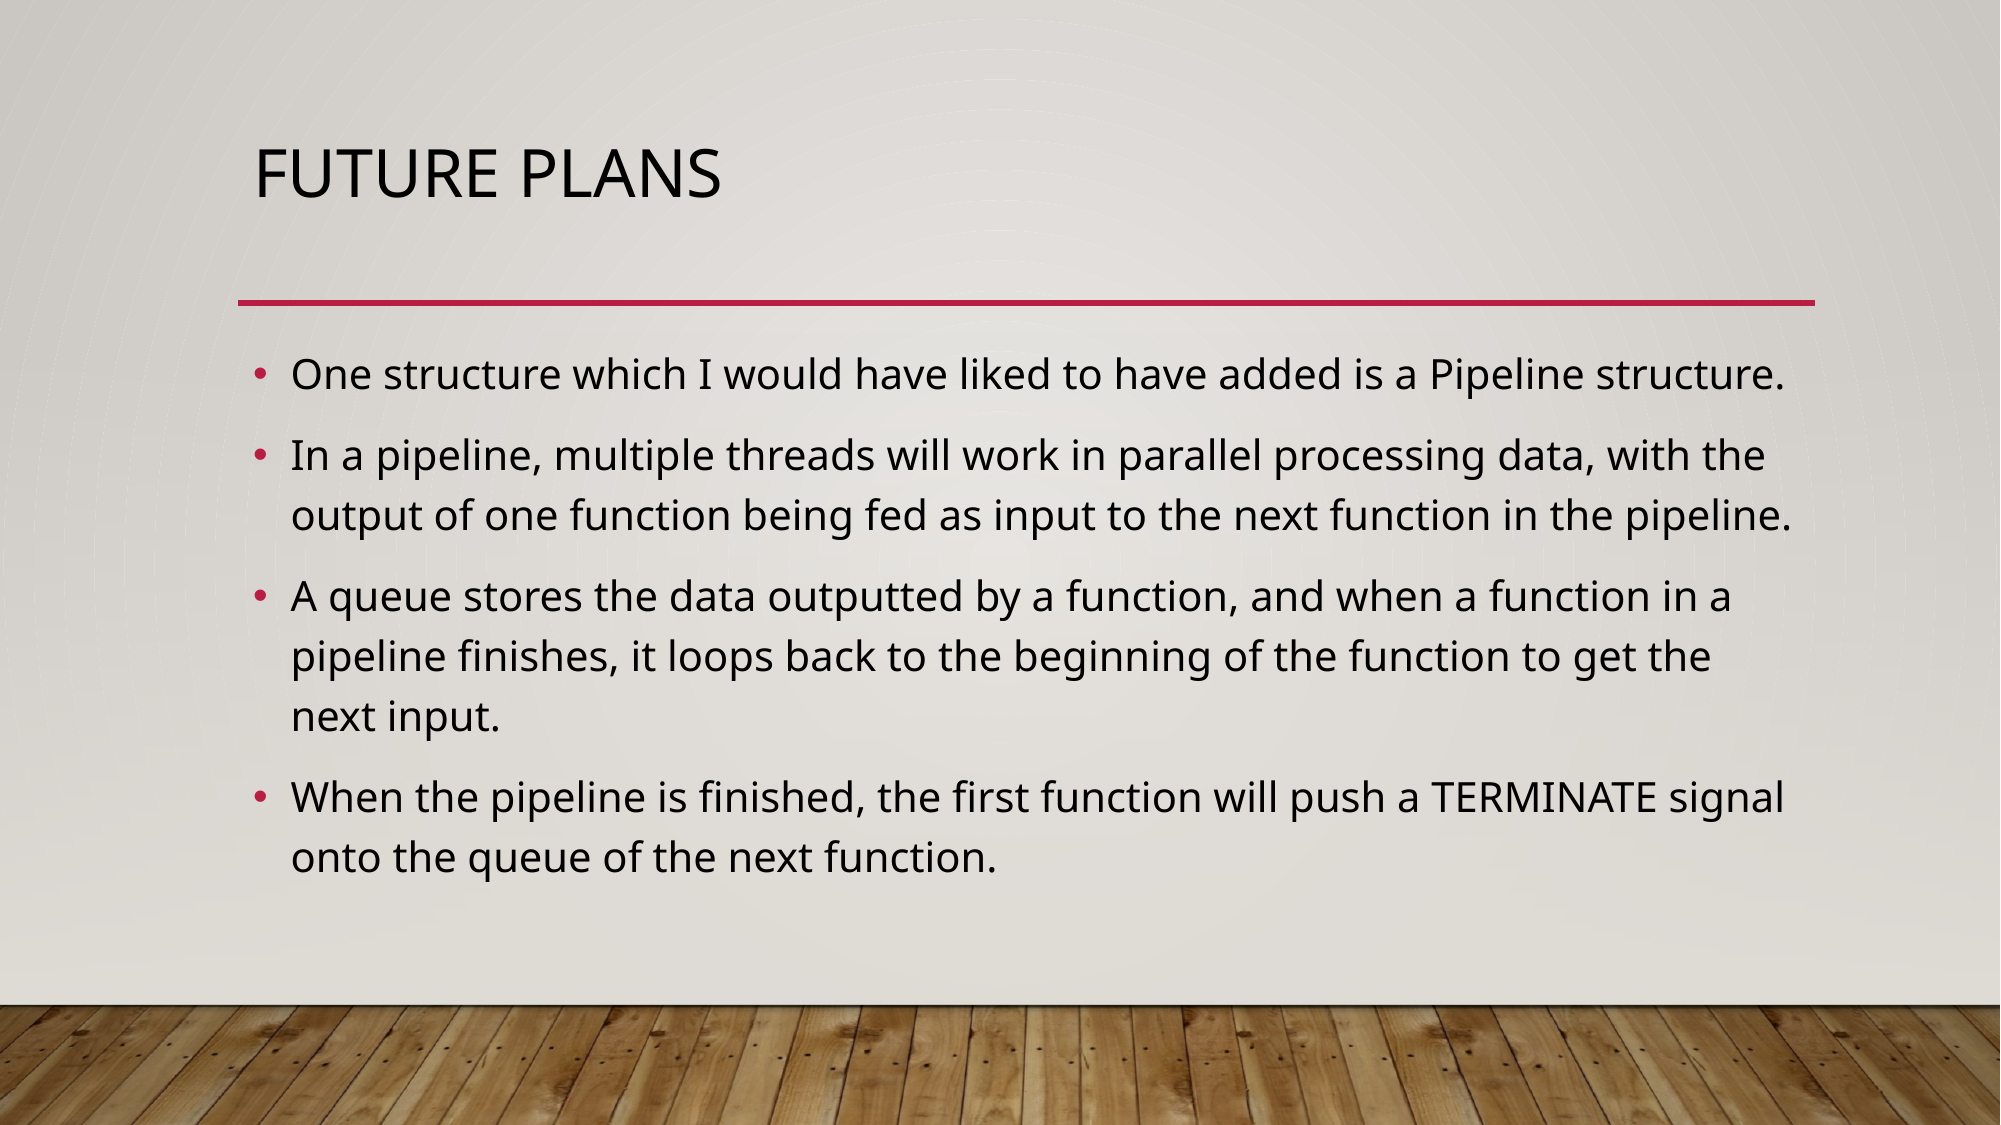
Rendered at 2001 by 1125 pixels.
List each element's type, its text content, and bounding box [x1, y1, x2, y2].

list One structure which I would have liked to have added is a Pipeline structure. In a pipeline, multiple threads will work in parallel processing data, with the output of one function being fed as input to the next function in the pipeline. A queue stores the data outputted by a function, and when a function in a pipeline finishes, it loops back to the beginning of the function to get the next input. When the pipeline is finished, the first function will push a TERMINATE signal onto the queue of the next function. [238, 330, 1814, 897]
title Future Plans [238, 131, 1814, 305]
picture [0, 1005, 2000, 1125]
